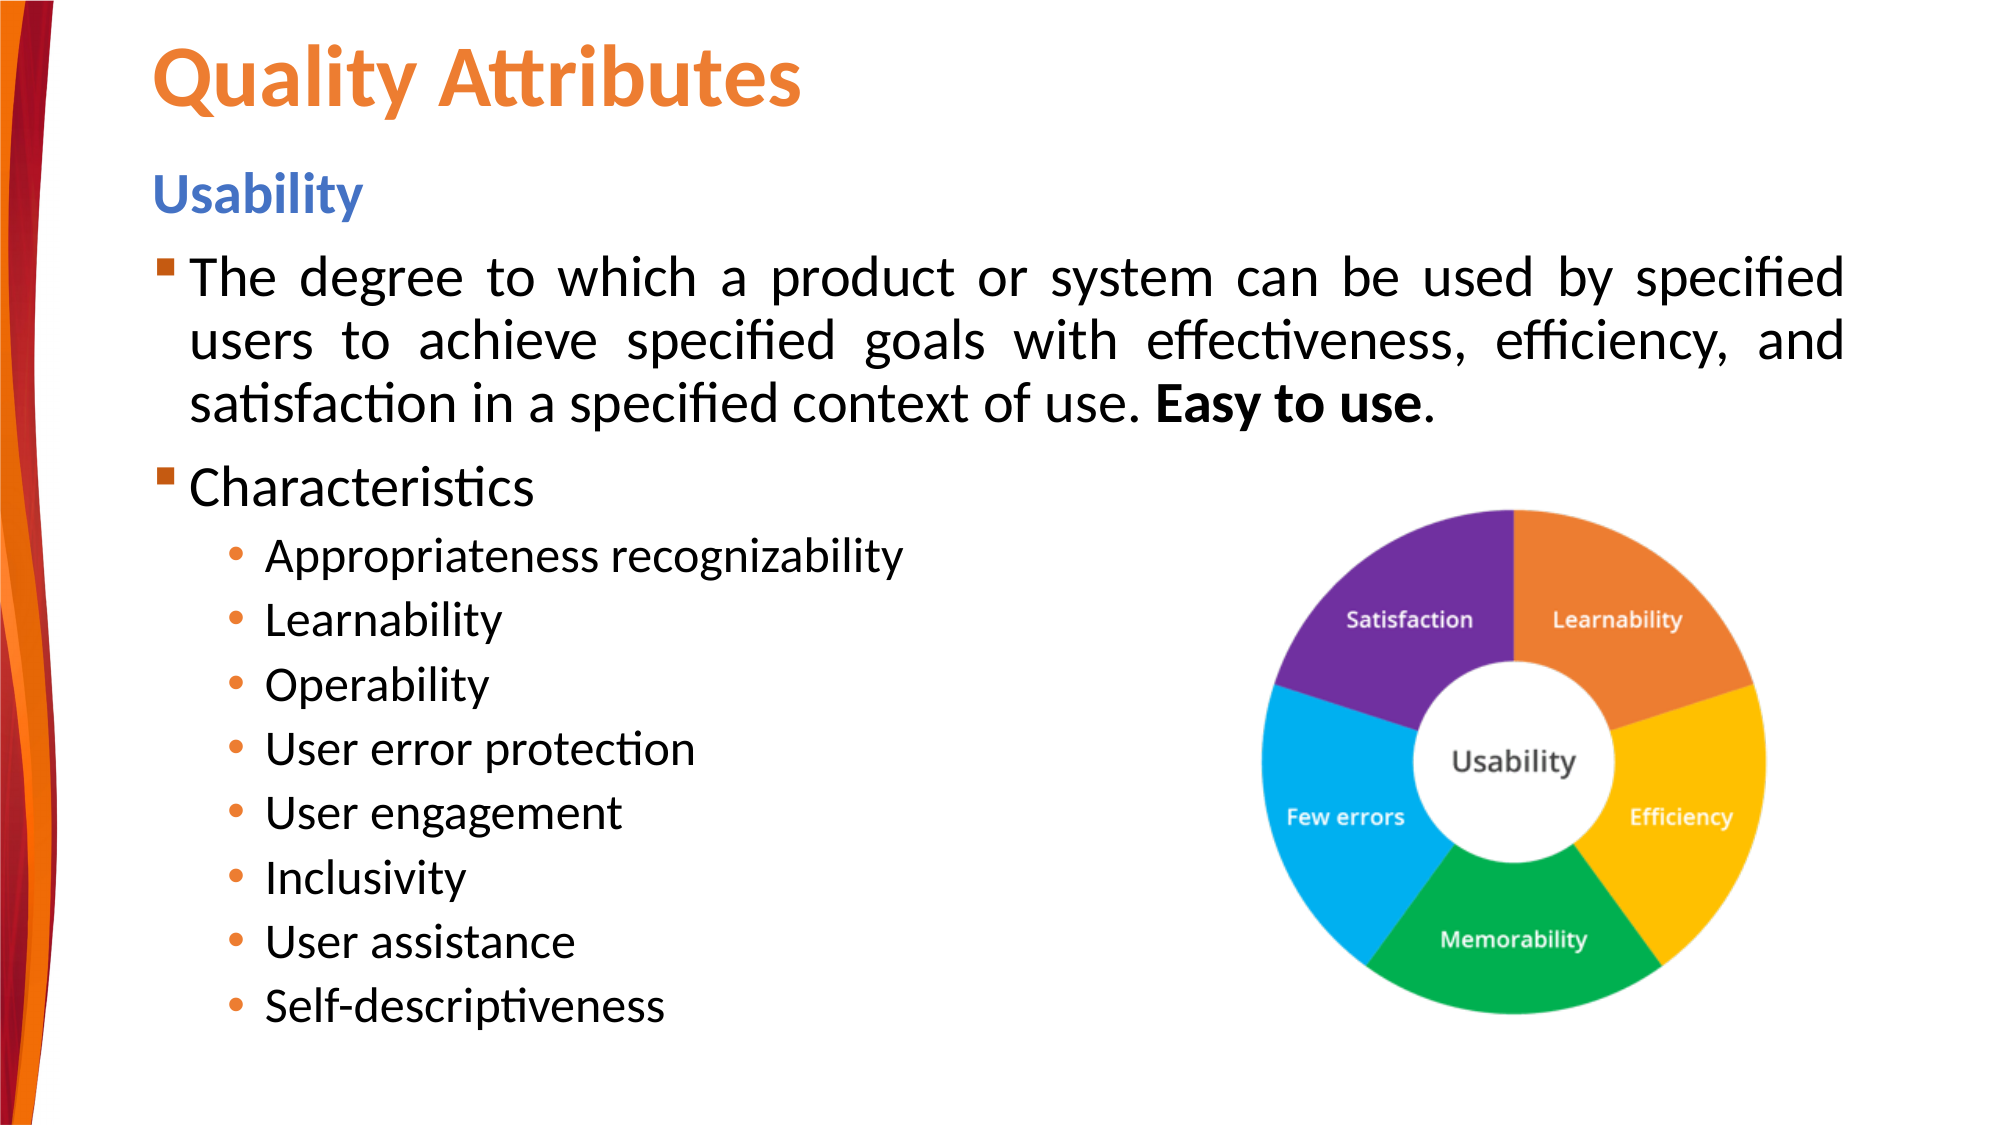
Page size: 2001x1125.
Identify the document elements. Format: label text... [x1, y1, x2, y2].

title Quality Attributes [137, 22, 1863, 133]
picture [1090, 454, 1938, 1071]
list Usability The degree to which a product or system can be used by specified users to achieve specified goals with effectiveness, efficiency, and satisfaction in a specified context of use. Easy to use. Characteristics Appropriateness recognizability Learnability Operability User error protection User engagement Inclusivity User assistance Self-descriptiveness [137, 155, 1863, 1071]
picture [1, 1, 60, 1124]
